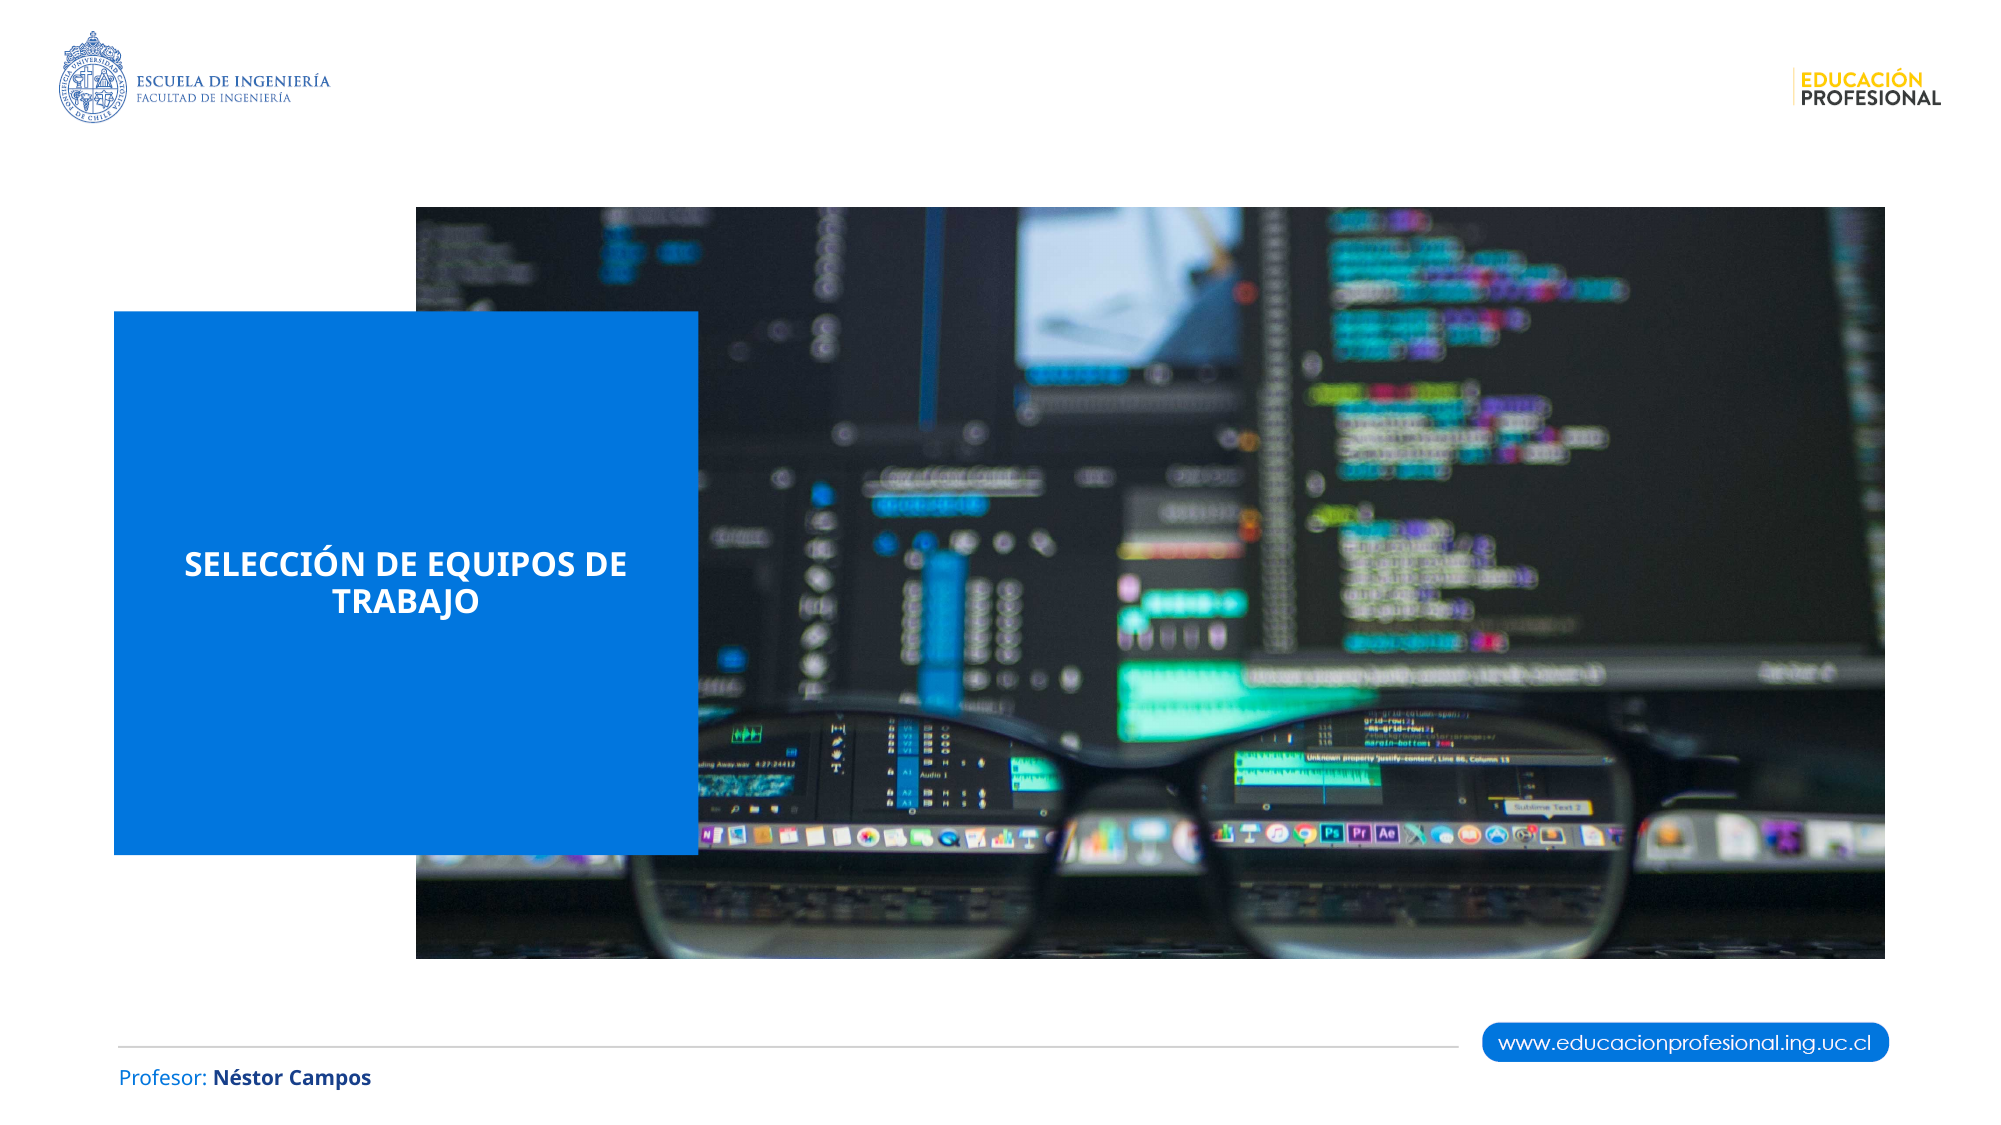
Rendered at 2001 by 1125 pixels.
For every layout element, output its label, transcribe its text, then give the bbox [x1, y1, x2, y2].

list SELECCIÓN DE EQUIPOS DE TRABAJO [114, 311, 416, 856]
picture [0, 0, 2000, 1125]
